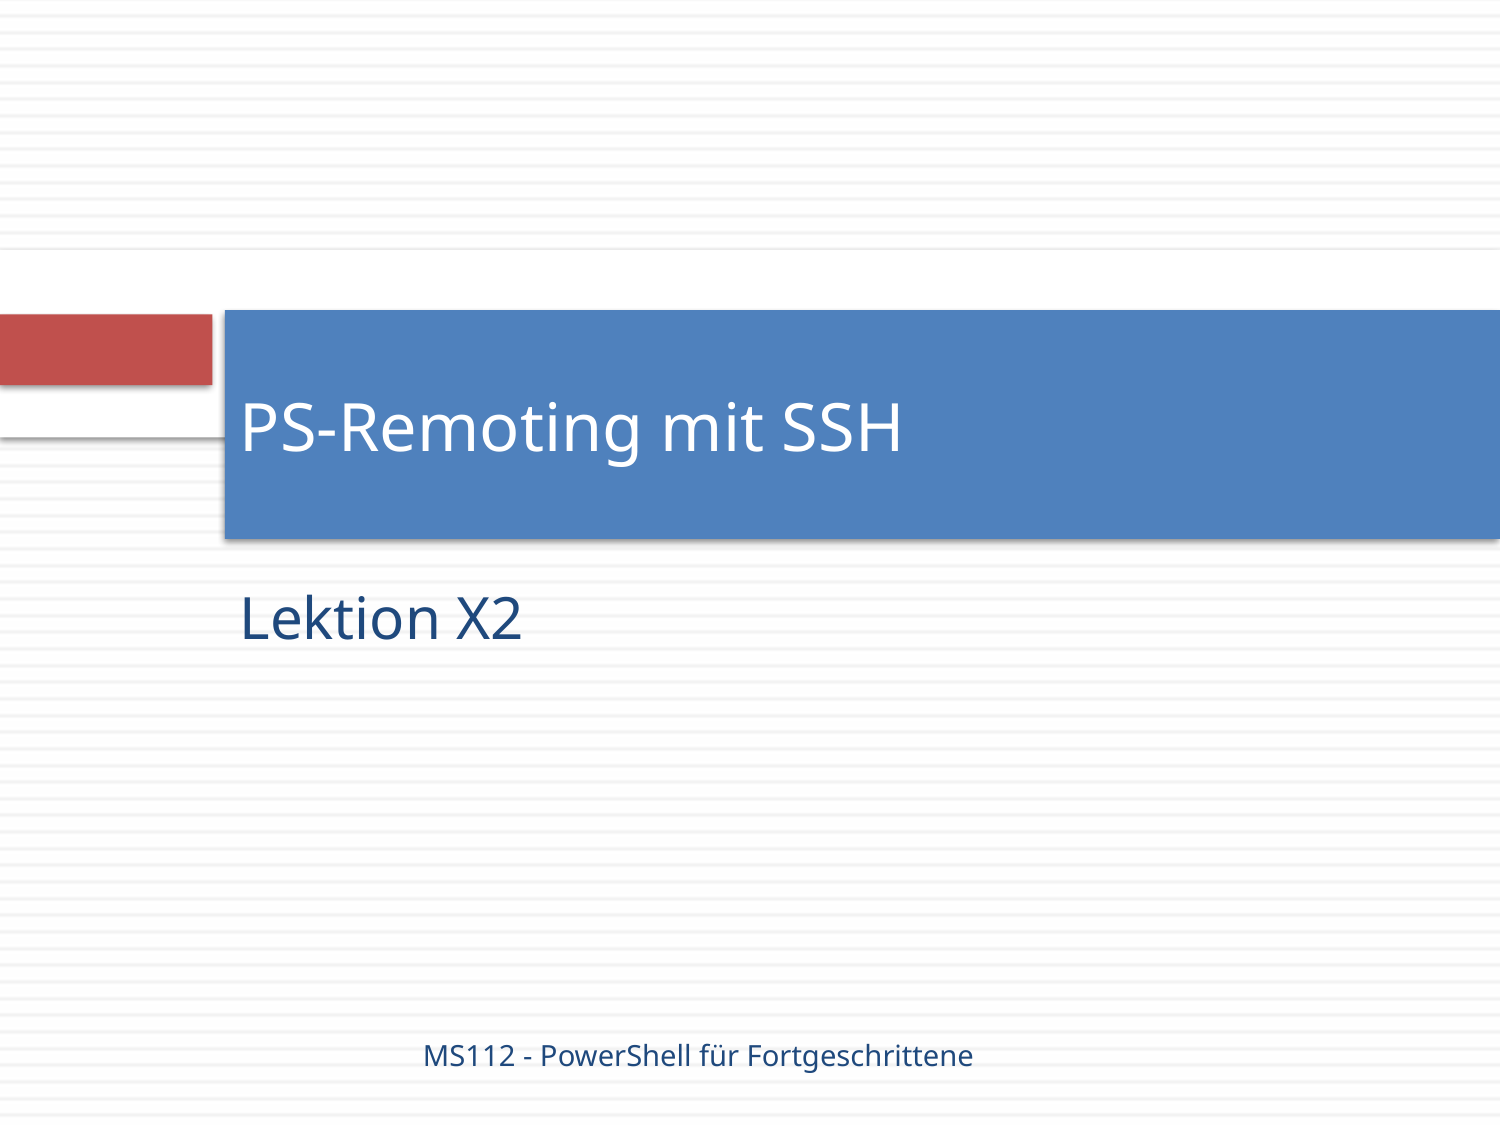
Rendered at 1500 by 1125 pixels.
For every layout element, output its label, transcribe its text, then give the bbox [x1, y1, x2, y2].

title PS-Remoting mit SSH [225, 310, 1475, 539]
list Lektion X2 [225, 574, 1394, 725]
footer MS112 - PowerShell für Fortgeschrittene [99, 1024, 990, 1085]
